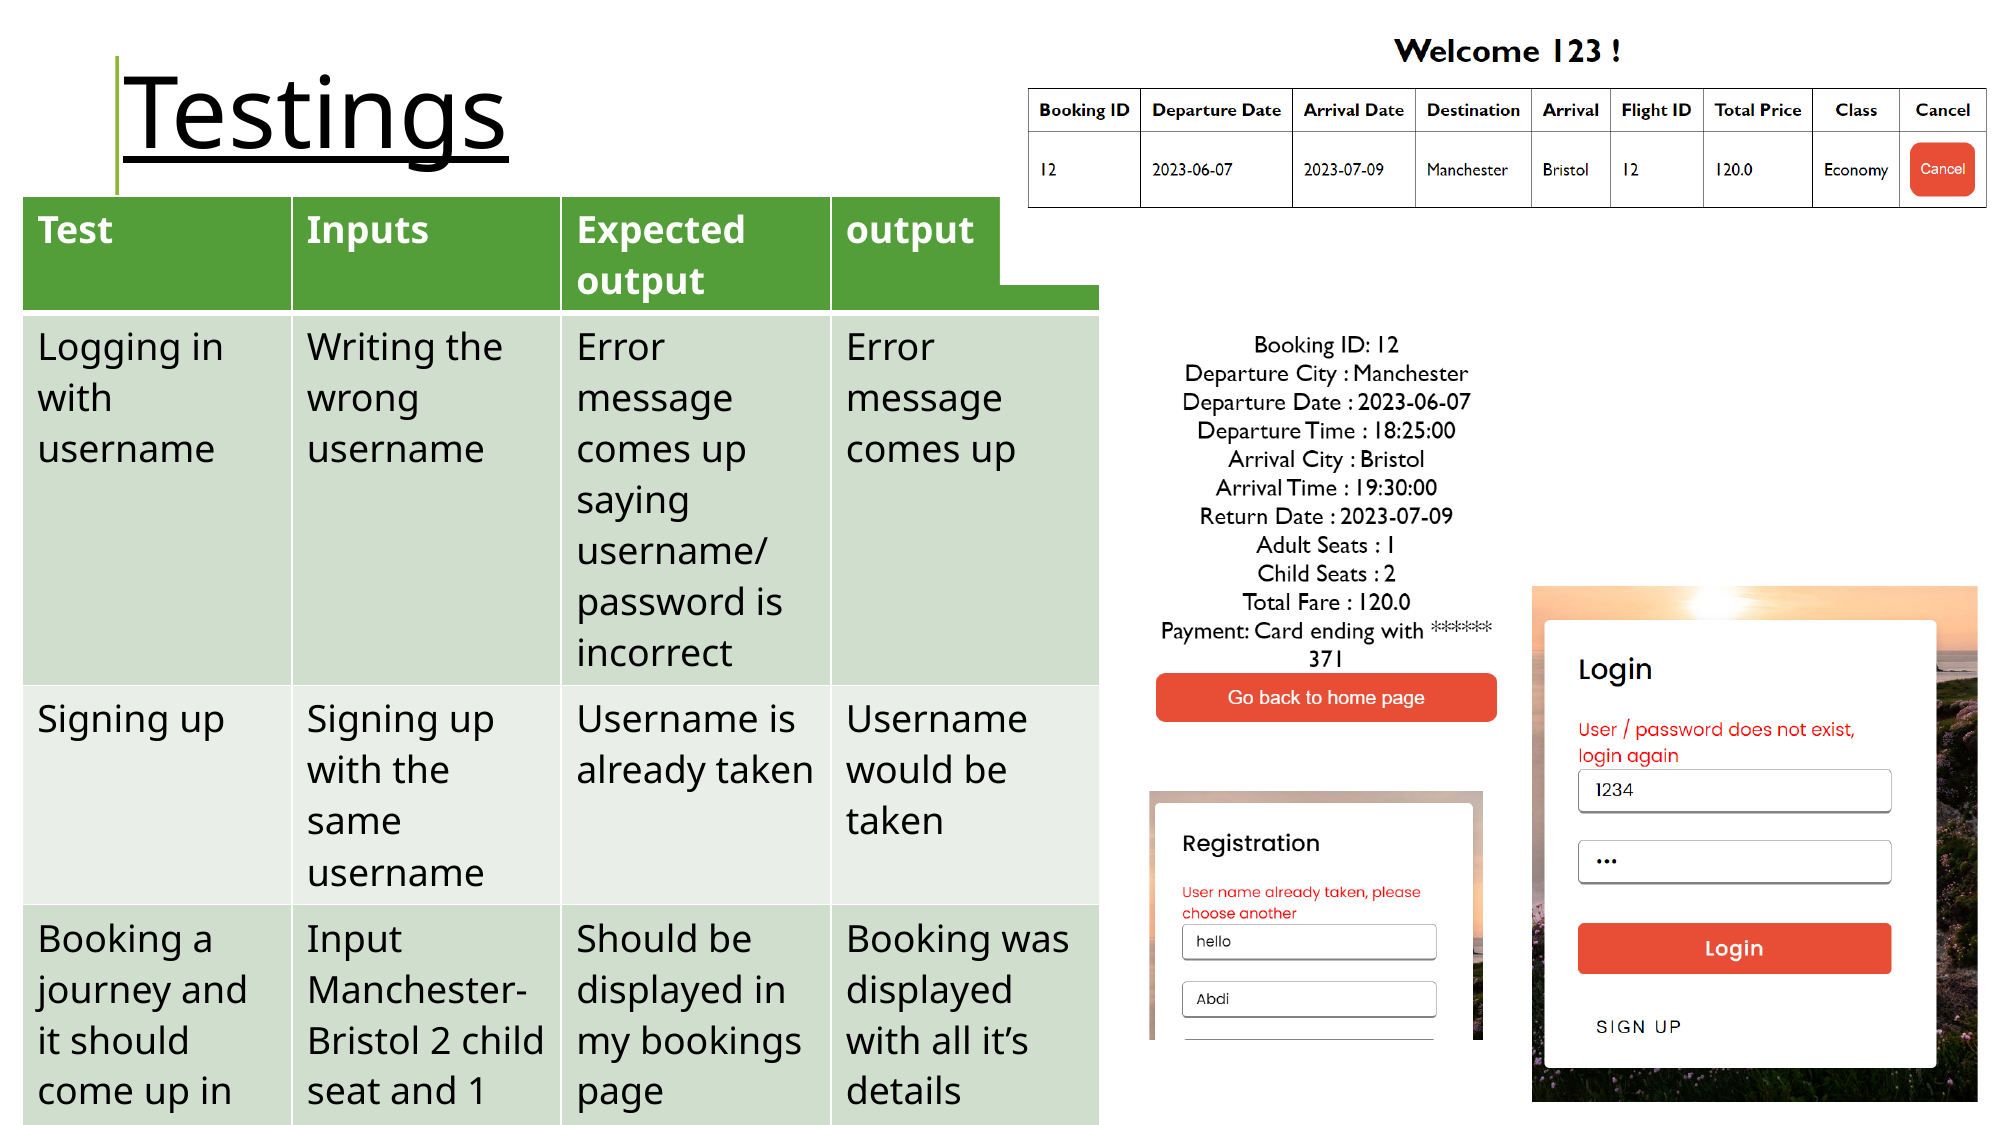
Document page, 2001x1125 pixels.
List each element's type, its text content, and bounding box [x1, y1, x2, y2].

picture [1149, 791, 1483, 1040]
table_cell Logging in with username [23, 316, 291, 685]
table_cell Username would be taken [832, 686, 1099, 904]
table_cell Signing up [23, 686, 291, 904]
table_cell Booking was displayed with all it’s details [832, 905, 1099, 1125]
picture [1120, 305, 1512, 752]
table_cell Should be displayed in my bookings page [562, 905, 830, 1125]
picture [1532, 586, 1978, 1102]
table_cell Input Manchester-Bristol 2 child seat and 1 adult [293, 905, 560, 1125]
table_cell Booking a journey and it should come up in my booking [23, 905, 291, 1125]
table_header output [832, 197, 1099, 310]
table_header Expected output [562, 197, 830, 310]
table_header Test [23, 197, 291, 310]
picture [999, 7, 2001, 285]
title Testings [108, 7, 999, 195]
table_cell Writing the wrong username [293, 316, 560, 685]
table_header Inputs [293, 197, 560, 310]
table_cell Username is already taken [562, 686, 830, 904]
table_cell Signing up with the same username [293, 686, 560, 904]
table_cell Error message comes up [832, 316, 1099, 685]
table_cell Error message comes up saying username/ password is incorrect [562, 316, 830, 685]
